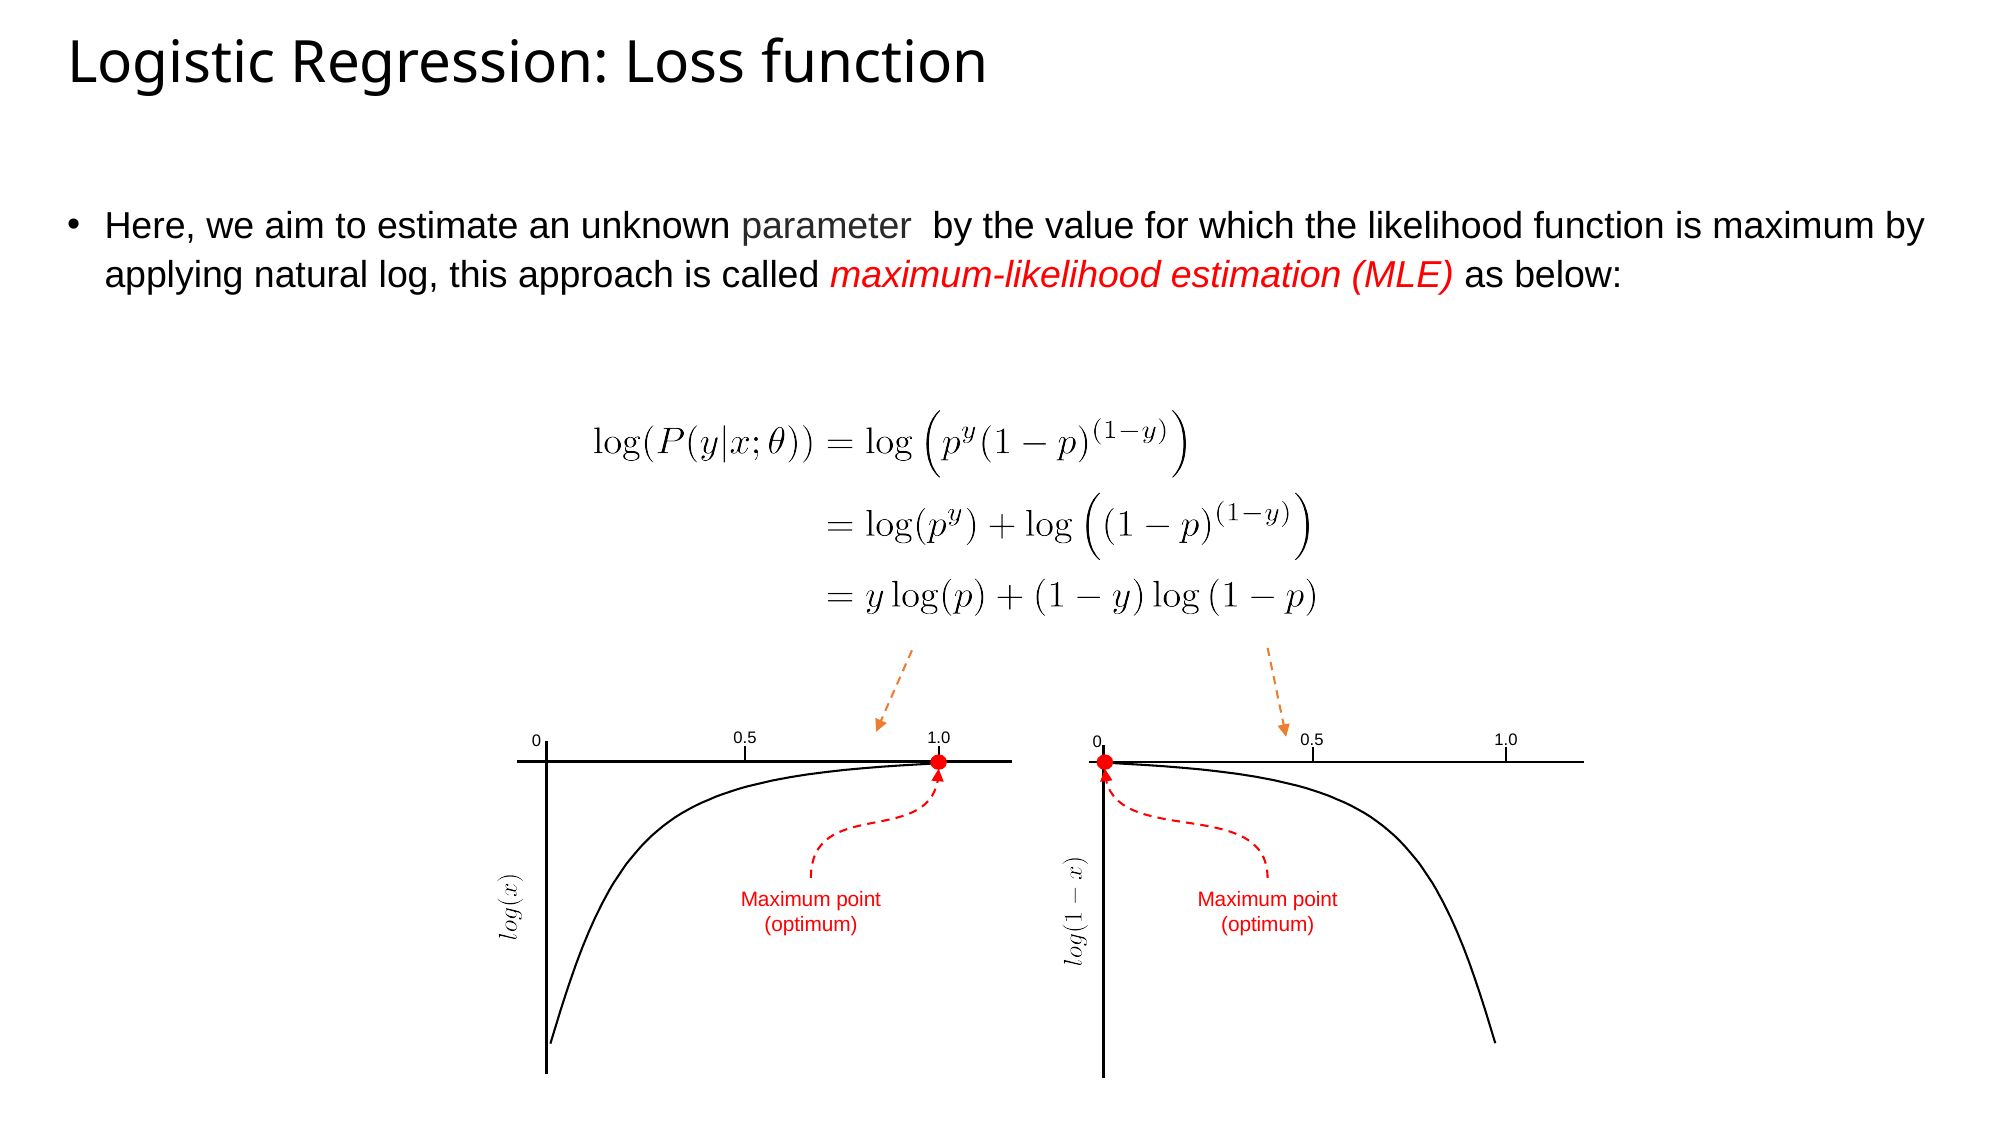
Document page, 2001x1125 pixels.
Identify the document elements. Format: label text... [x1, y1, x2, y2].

picture [594, 410, 1315, 616]
text_box 1.0 [1479, 721, 1533, 757]
text_box [930, 754, 939, 762]
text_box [550, 762, 1496, 1044]
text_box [1267, 647, 1287, 737]
picture [478, 876, 542, 939]
text_box 0 [517, 722, 557, 757]
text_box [1131, 741, 1241, 905]
text_box 0.5 [718, 719, 772, 755]
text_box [820, 759, 930, 888]
title Logistic Regression: Loss function [52, 15, 1953, 112]
text_box 0.5 [1285, 721, 1339, 756]
picture [1022, 898, 1128, 924]
text_box 0 [1077, 723, 1117, 759]
text_box 1.0 [912, 719, 966, 755]
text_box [876, 650, 912, 732]
text_box [940, 754, 947, 762]
